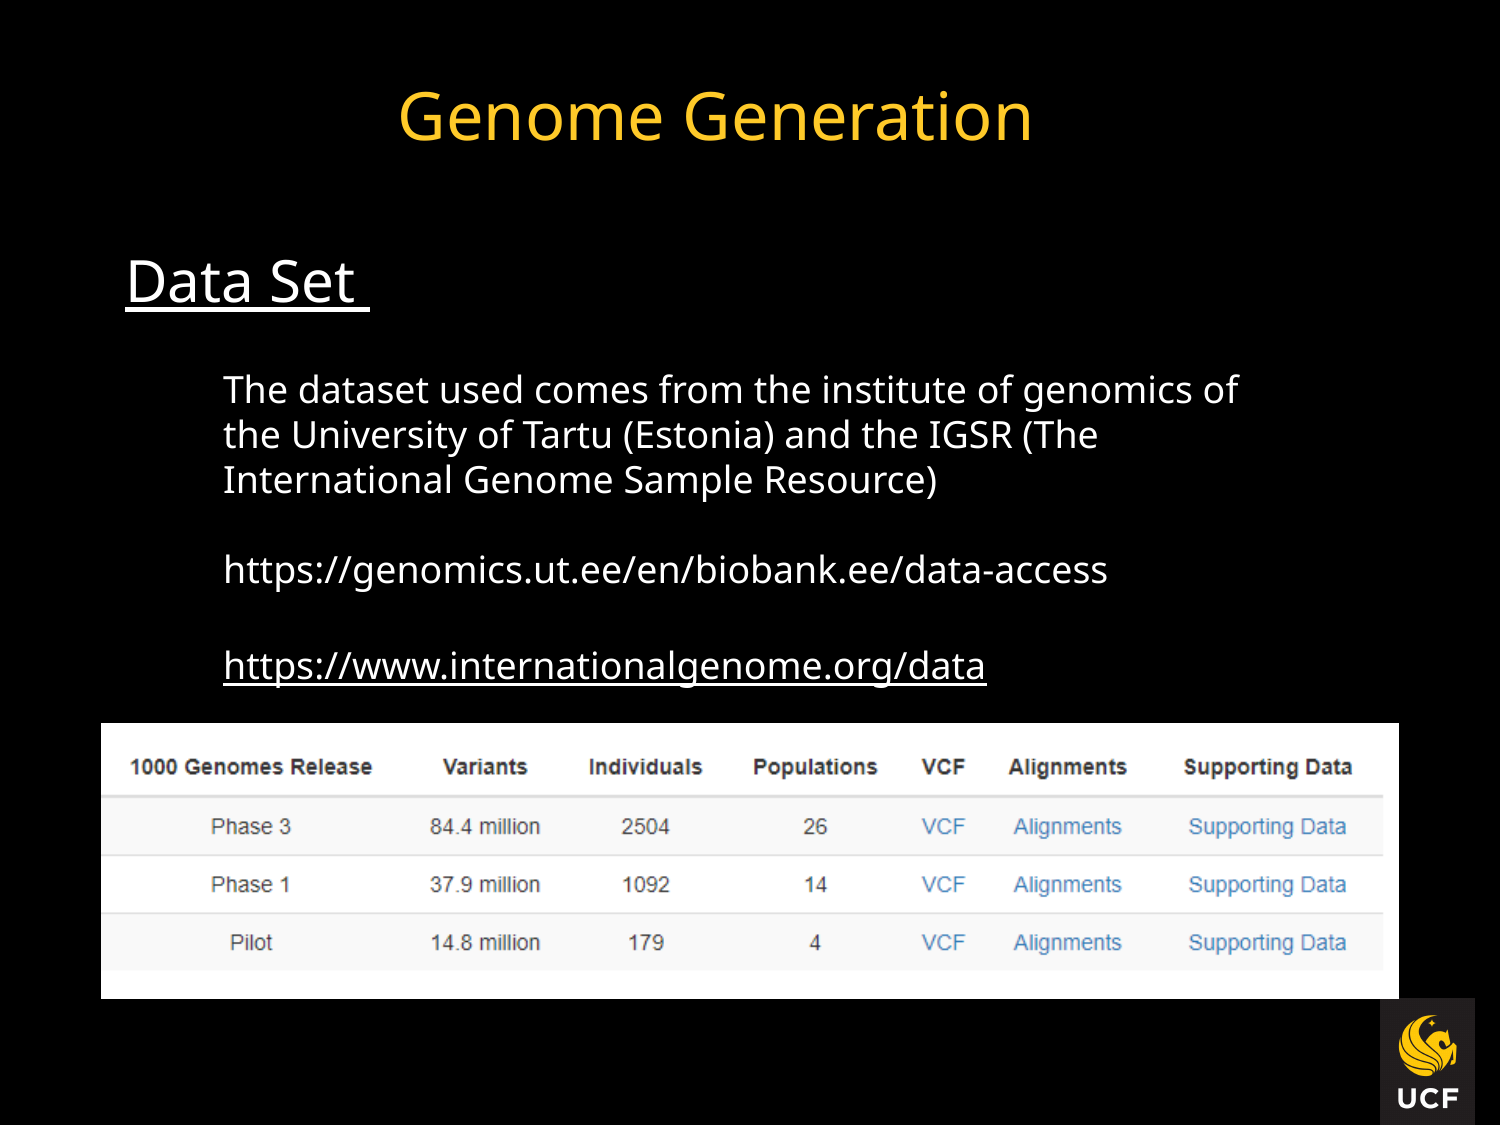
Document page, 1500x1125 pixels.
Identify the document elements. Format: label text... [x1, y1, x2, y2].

text_box The dataset used comes from the institute of genomics of the University of Tartu (Estonia) and the IGSR (The International Genome Sample Resource) https://genomics.ut.ee/en/biobank.ee/data-access https://www.internationalgenome.org/data [208, 358, 1292, 695]
picture [101, 723, 1475, 1125]
title Genome Generation [110, 75, 1323, 238]
text_box Data Set [110, 245, 1323, 405]
